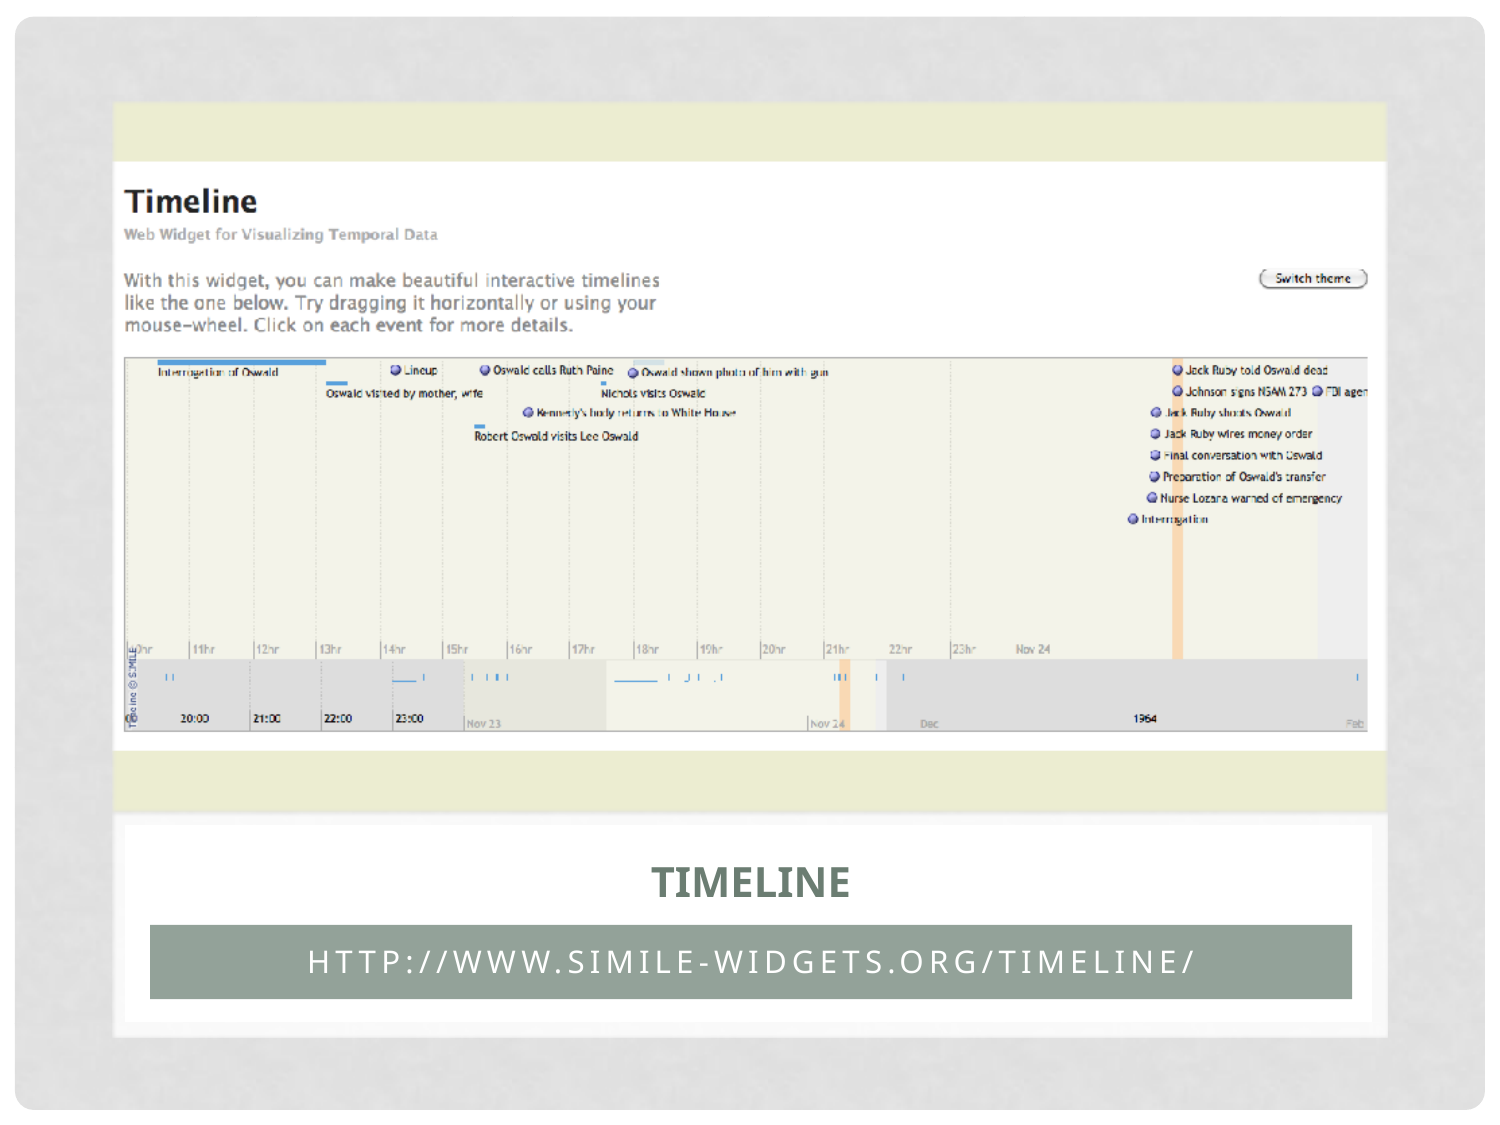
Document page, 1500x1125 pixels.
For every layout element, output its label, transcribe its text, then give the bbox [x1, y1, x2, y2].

picture [112, 101, 1388, 813]
title Timeline [150, 837, 1353, 924]
list http://www.simile-widgets.org/timeline/ [156, 927, 1346, 994]
